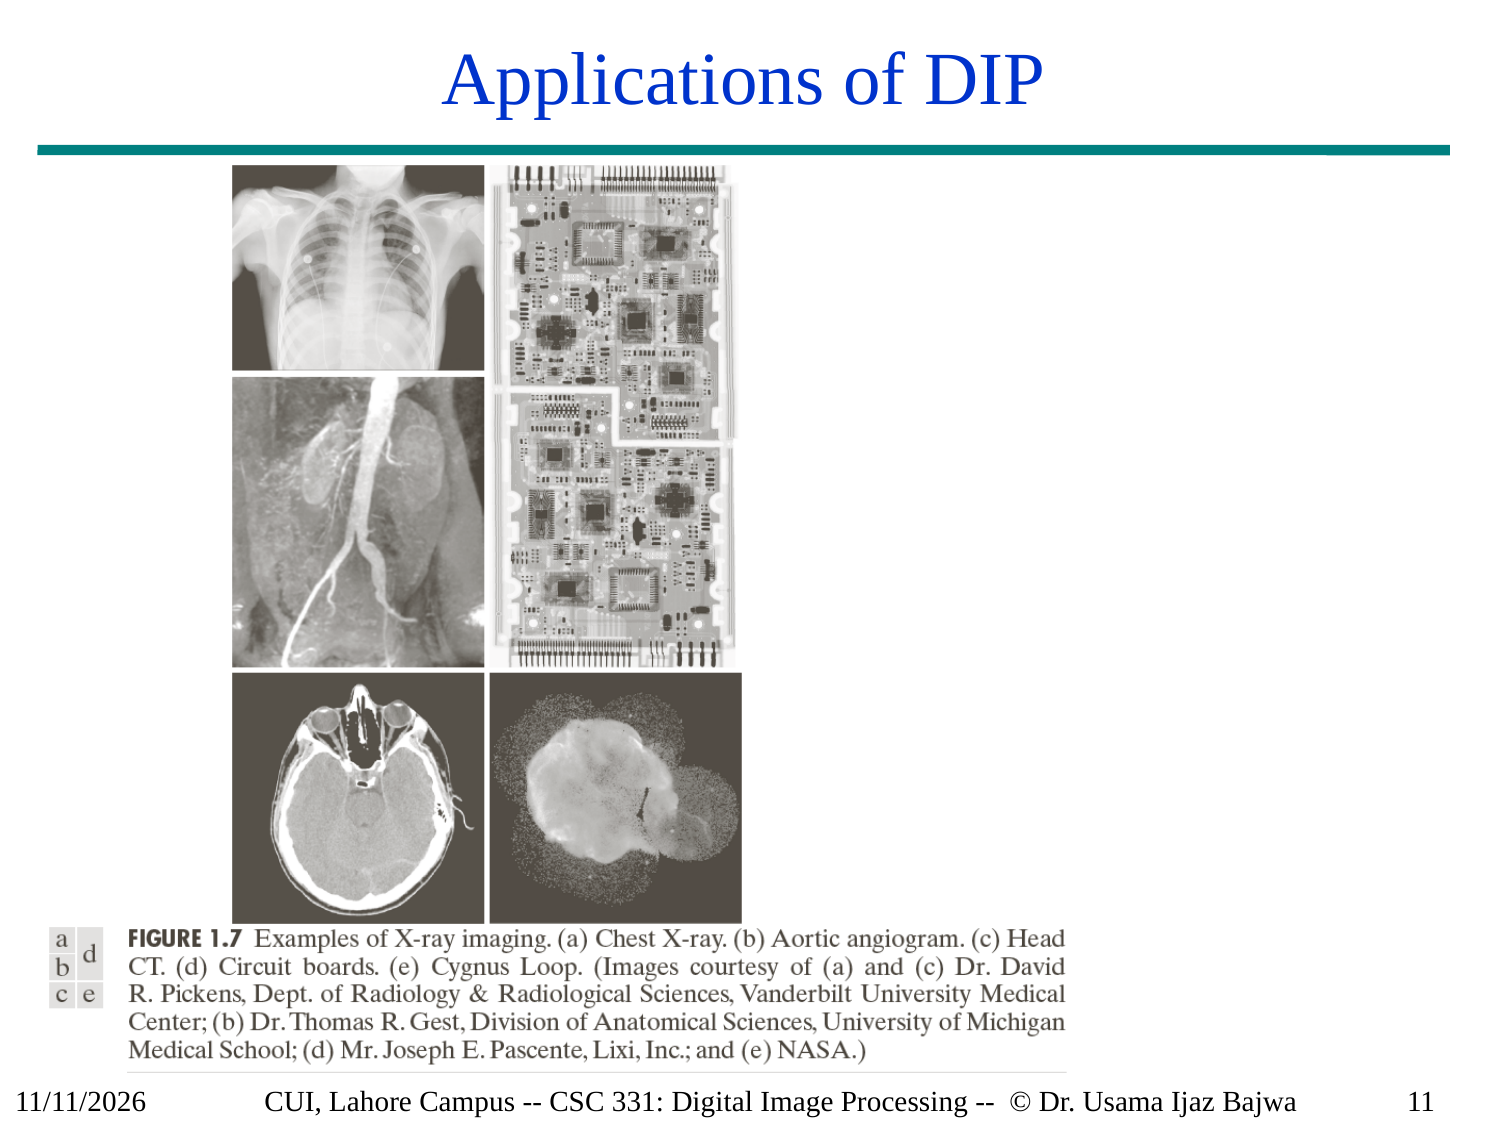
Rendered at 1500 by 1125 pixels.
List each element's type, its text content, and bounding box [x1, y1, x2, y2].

slide_number 11 [1387, 1074, 1451, 1125]
title Applications of DIP [37, 0, 1450, 150]
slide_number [0, 1074, 174, 1125]
picture [44, 162, 1076, 1076]
footer CUI, Lahore Campus -- CSC 331: Digital Image Processing -- © Dr. Usama Ijaz Bajwa [174, 1074, 1387, 1125]
